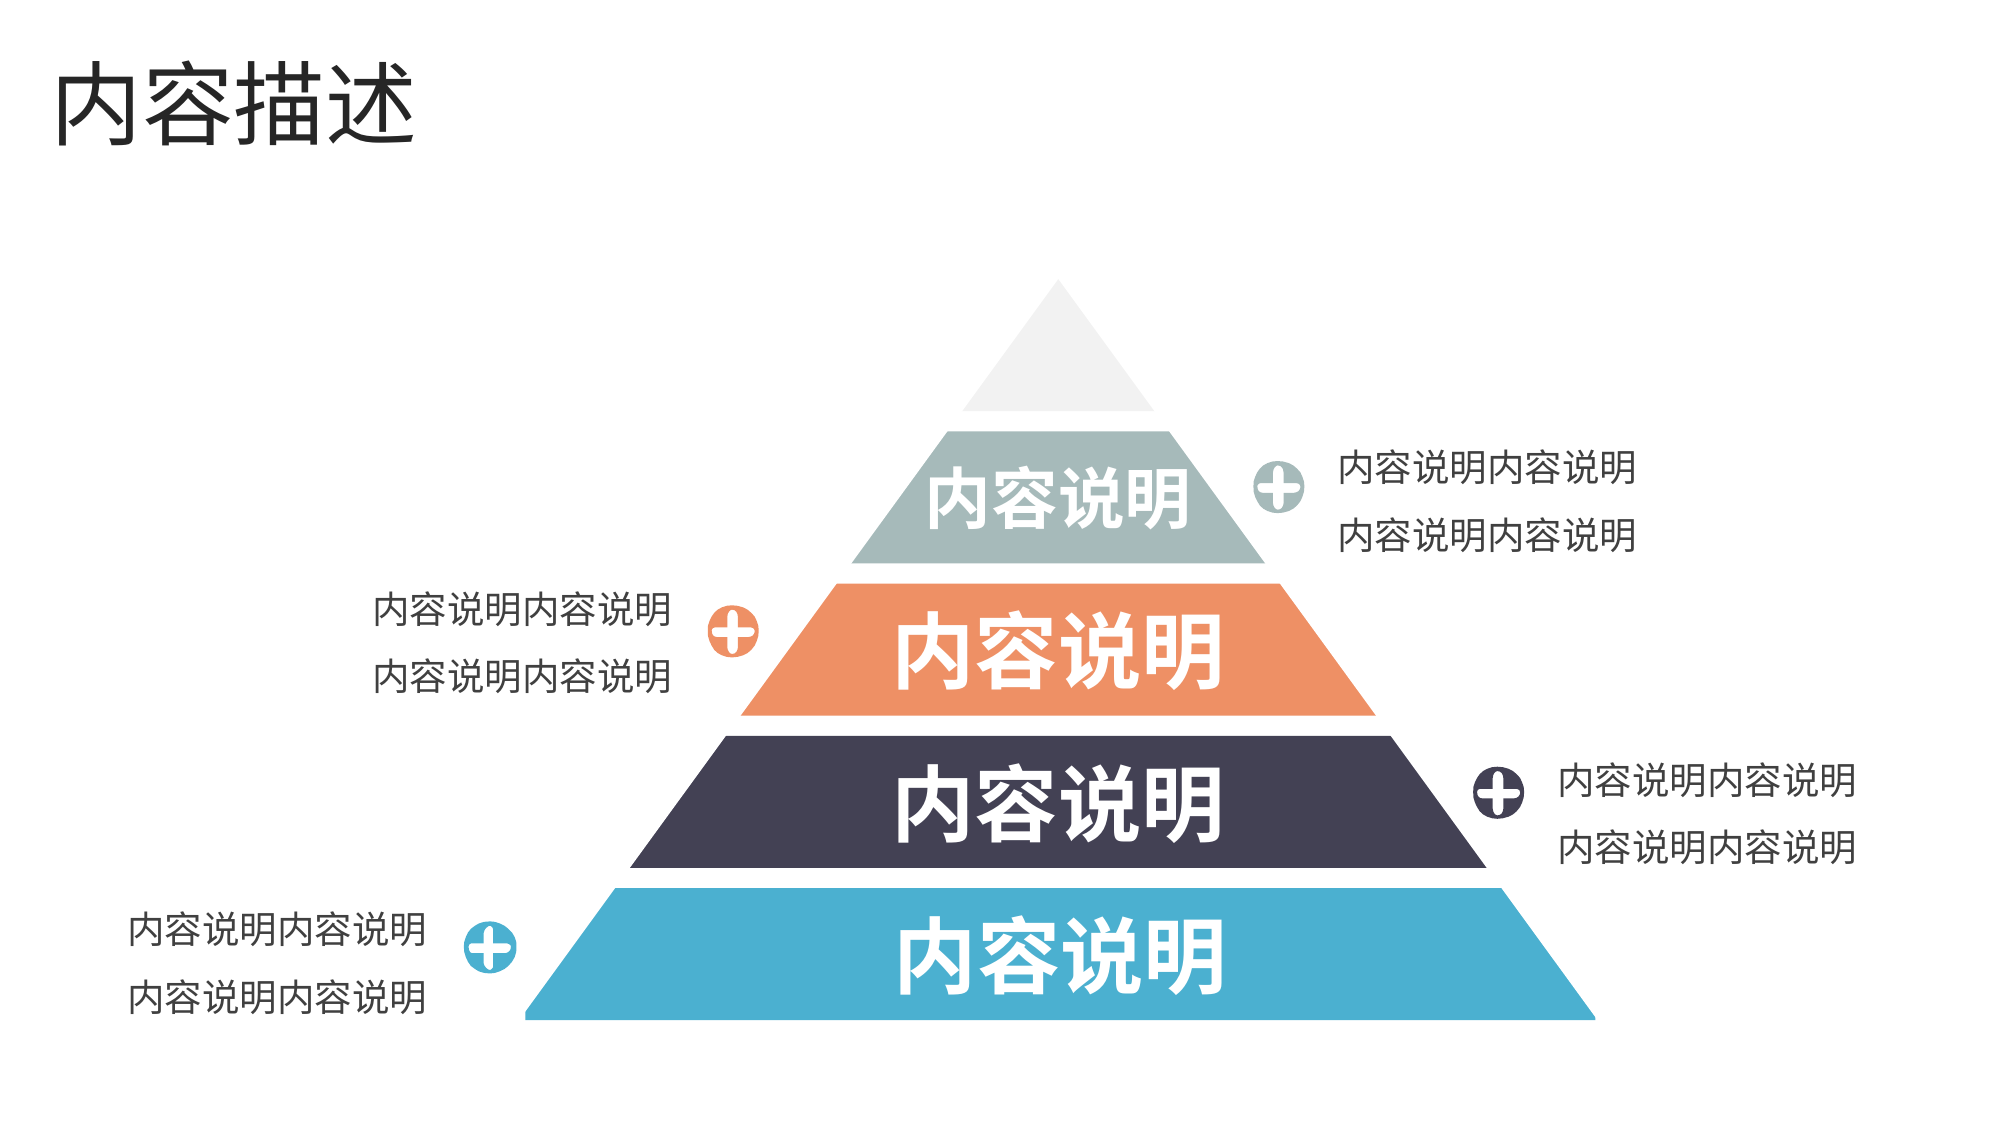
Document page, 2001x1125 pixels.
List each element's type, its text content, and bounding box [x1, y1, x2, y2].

text_box 内容说明内容说明 内容说明内容说明 [1598, 414, 1653, 565]
text_box [463, 921, 517, 974]
text_box 内容说明内容说明 内容说明内容说明 [1598, 726, 1873, 877]
text_box 内容说明内容说明 内容说明内容说明 [112, 876, 443, 1026]
title 内容描述 [35, 0, 1761, 218]
text_box 内容说明内容说明 内容说明内容说明 [357, 555, 519, 706]
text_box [519, 278, 1598, 1020]
